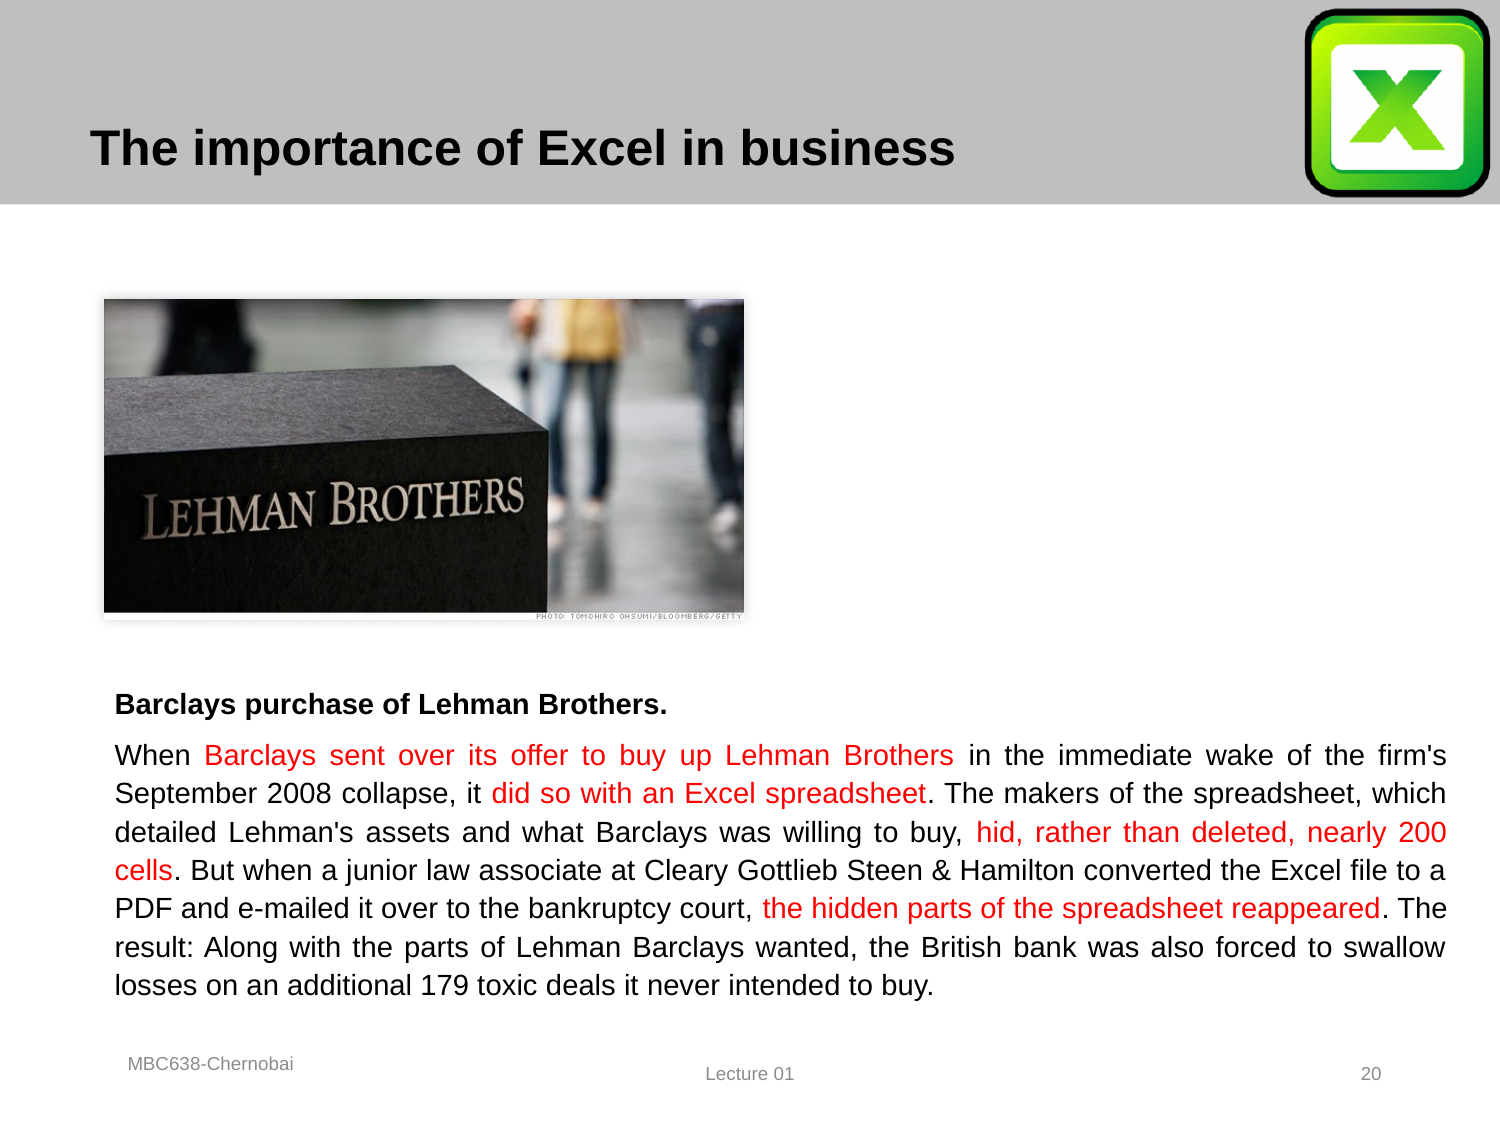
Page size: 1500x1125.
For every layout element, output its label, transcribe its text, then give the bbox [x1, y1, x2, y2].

text_box [0, 0, 1280, 205]
text_box Barclays purchase of Lehman Brothers. When Barclays sent over its offer to buy up Lehman Brothers in the immediate wake of the firm's September 2008 collapse, it did so with an Excel spreadsheet. The makers of the spreadsheet, which detailed Lehman's assets and what Barclays was willing to buy, hid, rather than deleted, nearly 200 cells. But when a junior law associate at Cleary Gottlieb Steen & Hamilton converted the Excel file to a PDF and e-mailed it over to the bankruptcy court, the hidden parts of the spreadsheet reappeared. The result: Along with the parts of Lehman Barclays wanted, the British bank was also forced to swallow losses on an additional 179 toxic deals it never intended to buy. [24, 223, 1463, 1009]
footer Lecture 01 [496, 1042, 1004, 1103]
slide_number MBC638-Chernobai [112, 1025, 425, 1100]
picture [1290, 0, 1500, 210]
slide_number 20 [1059, 1042, 1397, 1103]
picture [103, 299, 744, 620]
text_box The importance of Excel in business [74, 49, 1488, 250]
